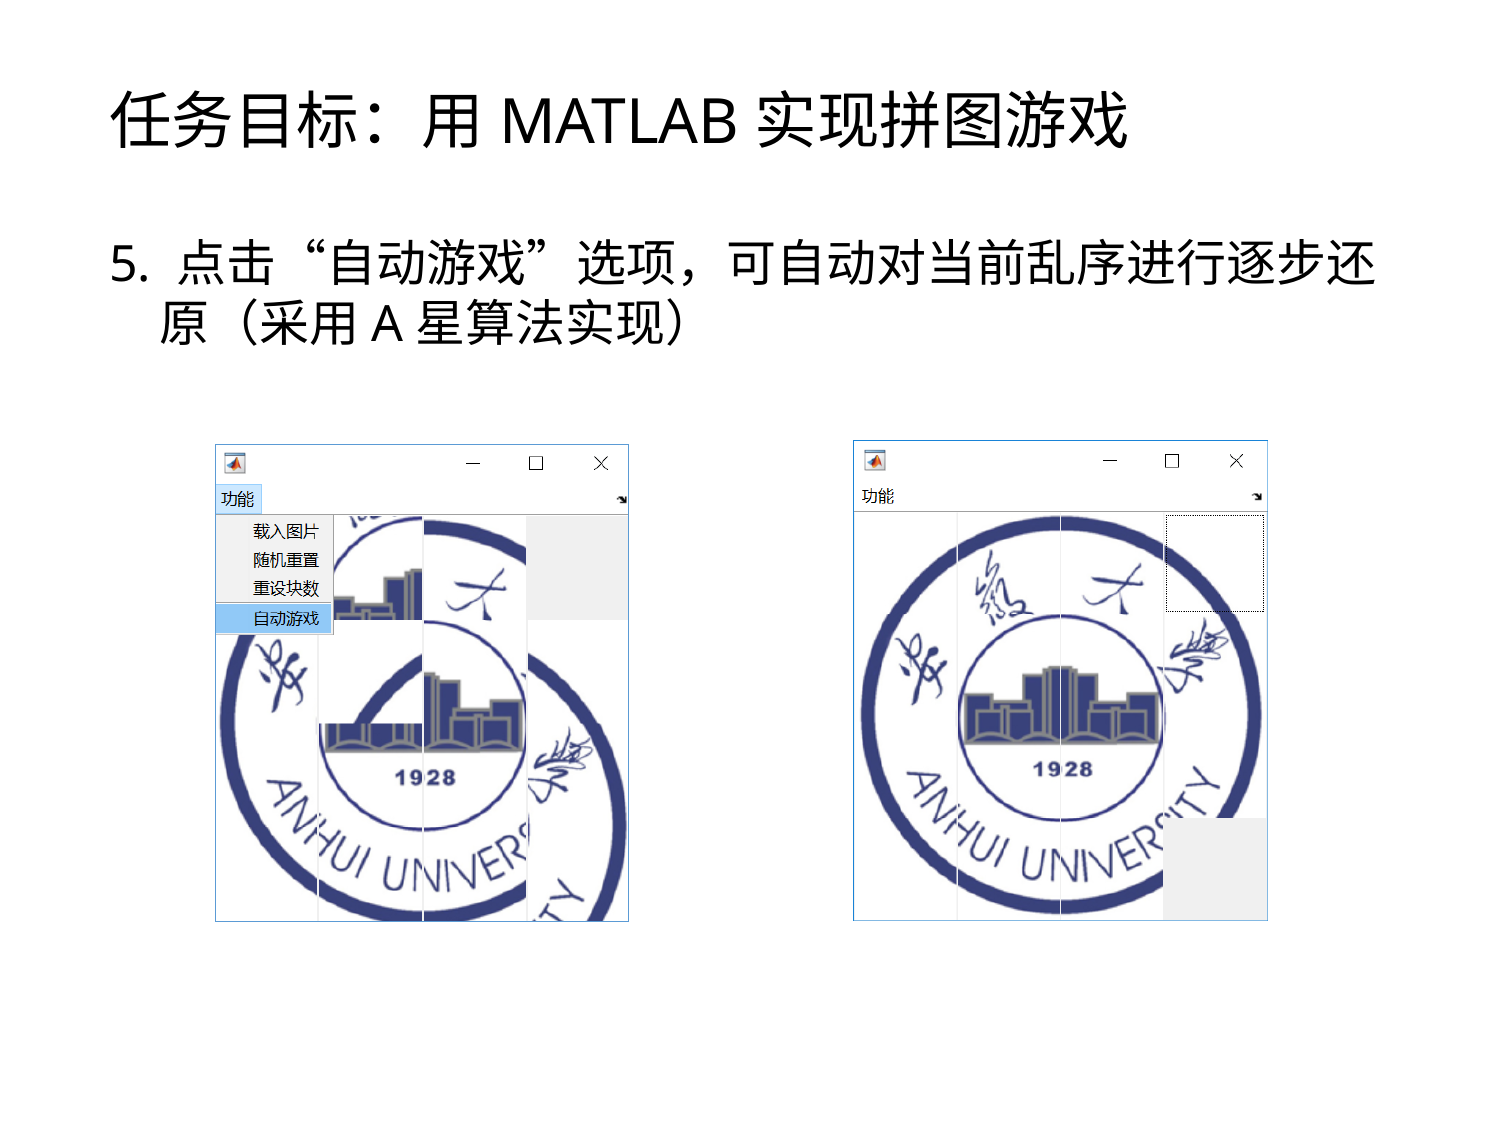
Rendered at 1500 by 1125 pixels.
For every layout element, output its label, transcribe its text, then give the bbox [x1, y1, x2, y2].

text_box 任务目标：用MATLAB实现拼图游戏 5. 点击“自动游戏”选项，可自动对当前乱序进行逐步还原（采用A星算法实现） [94, 73, 1399, 359]
picture [215, 444, 629, 922]
picture [853, 440, 1268, 921]
